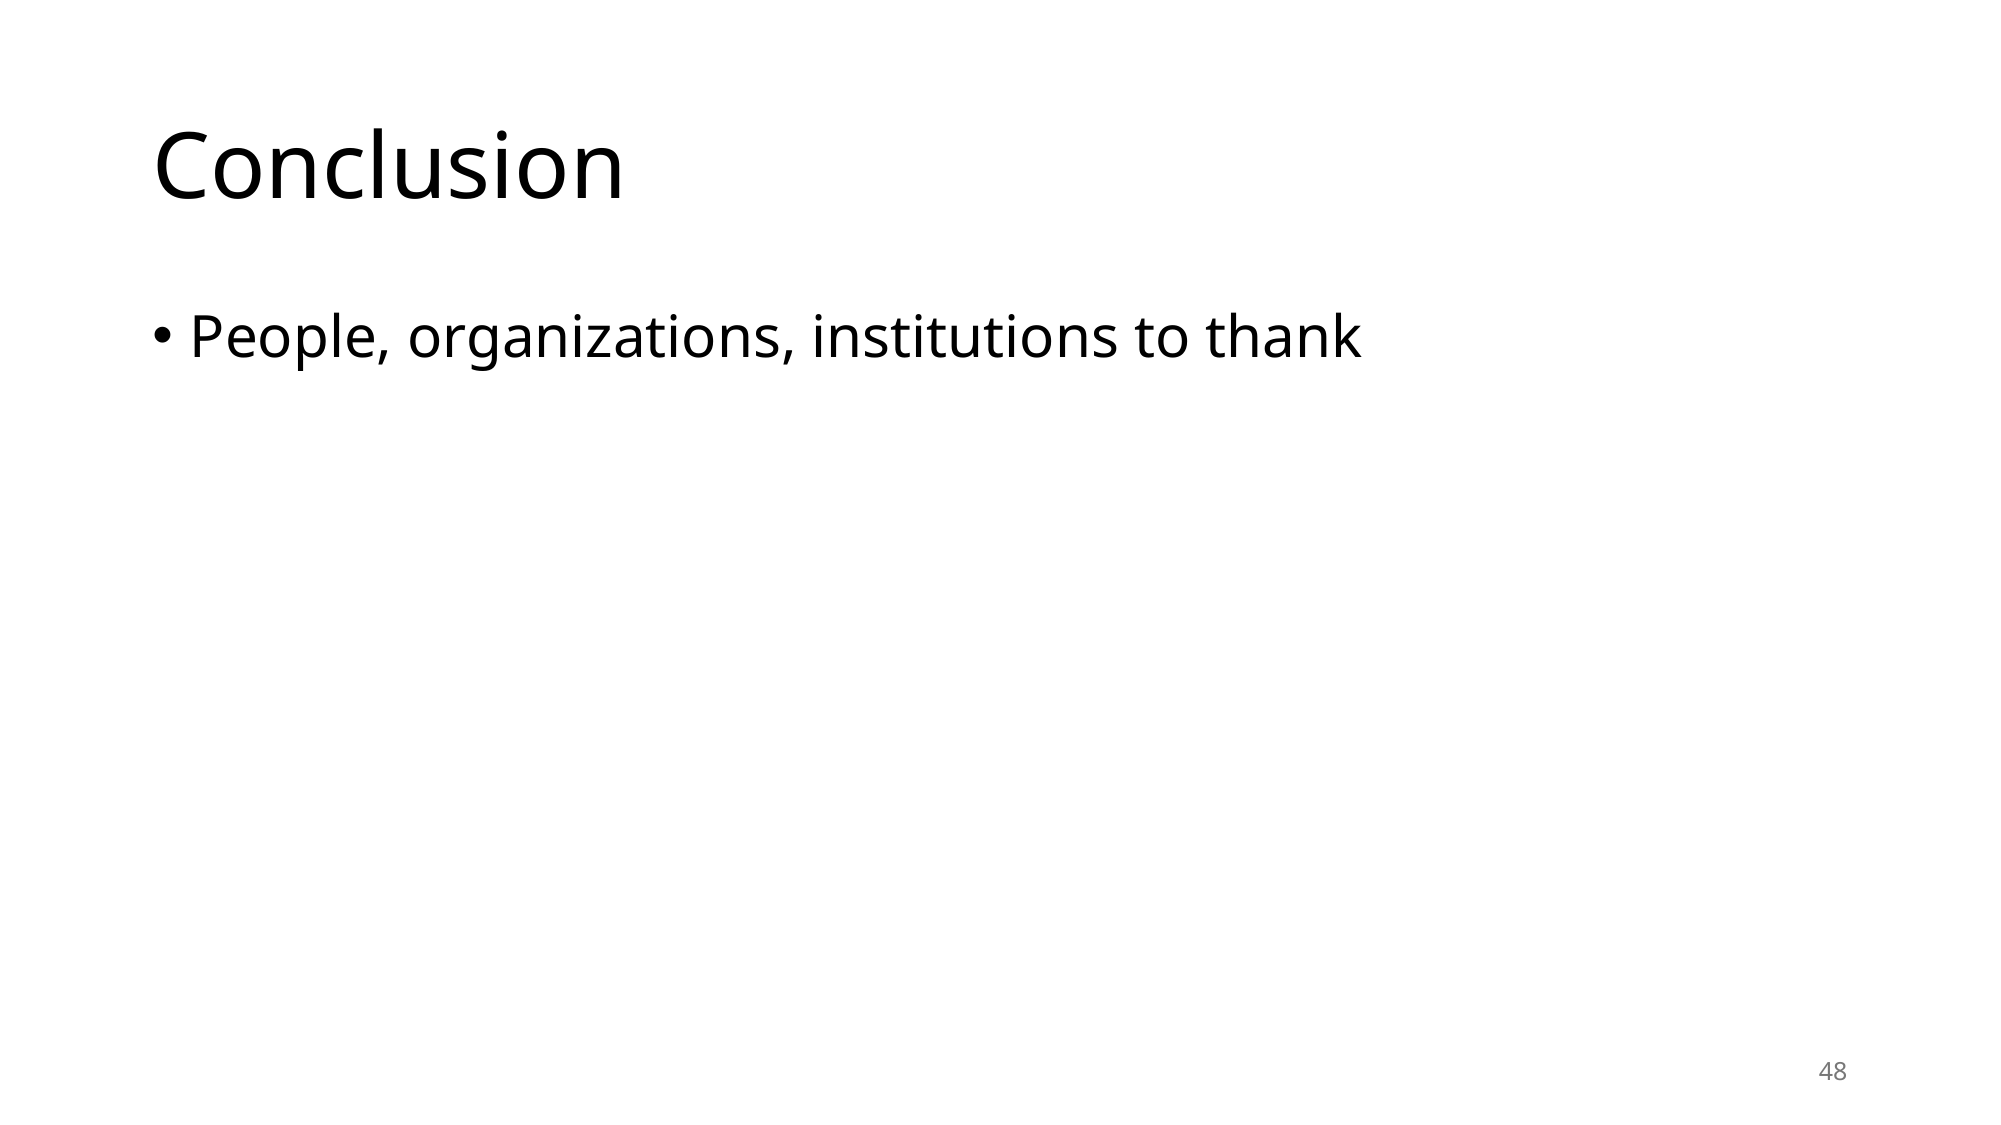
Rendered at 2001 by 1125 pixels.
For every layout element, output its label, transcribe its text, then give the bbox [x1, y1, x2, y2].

title Conclusion [137, 59, 1863, 278]
list People, organizations, institutions to thank [137, 299, 1863, 1014]
slide_number 47 [1412, 1042, 1863, 1103]
